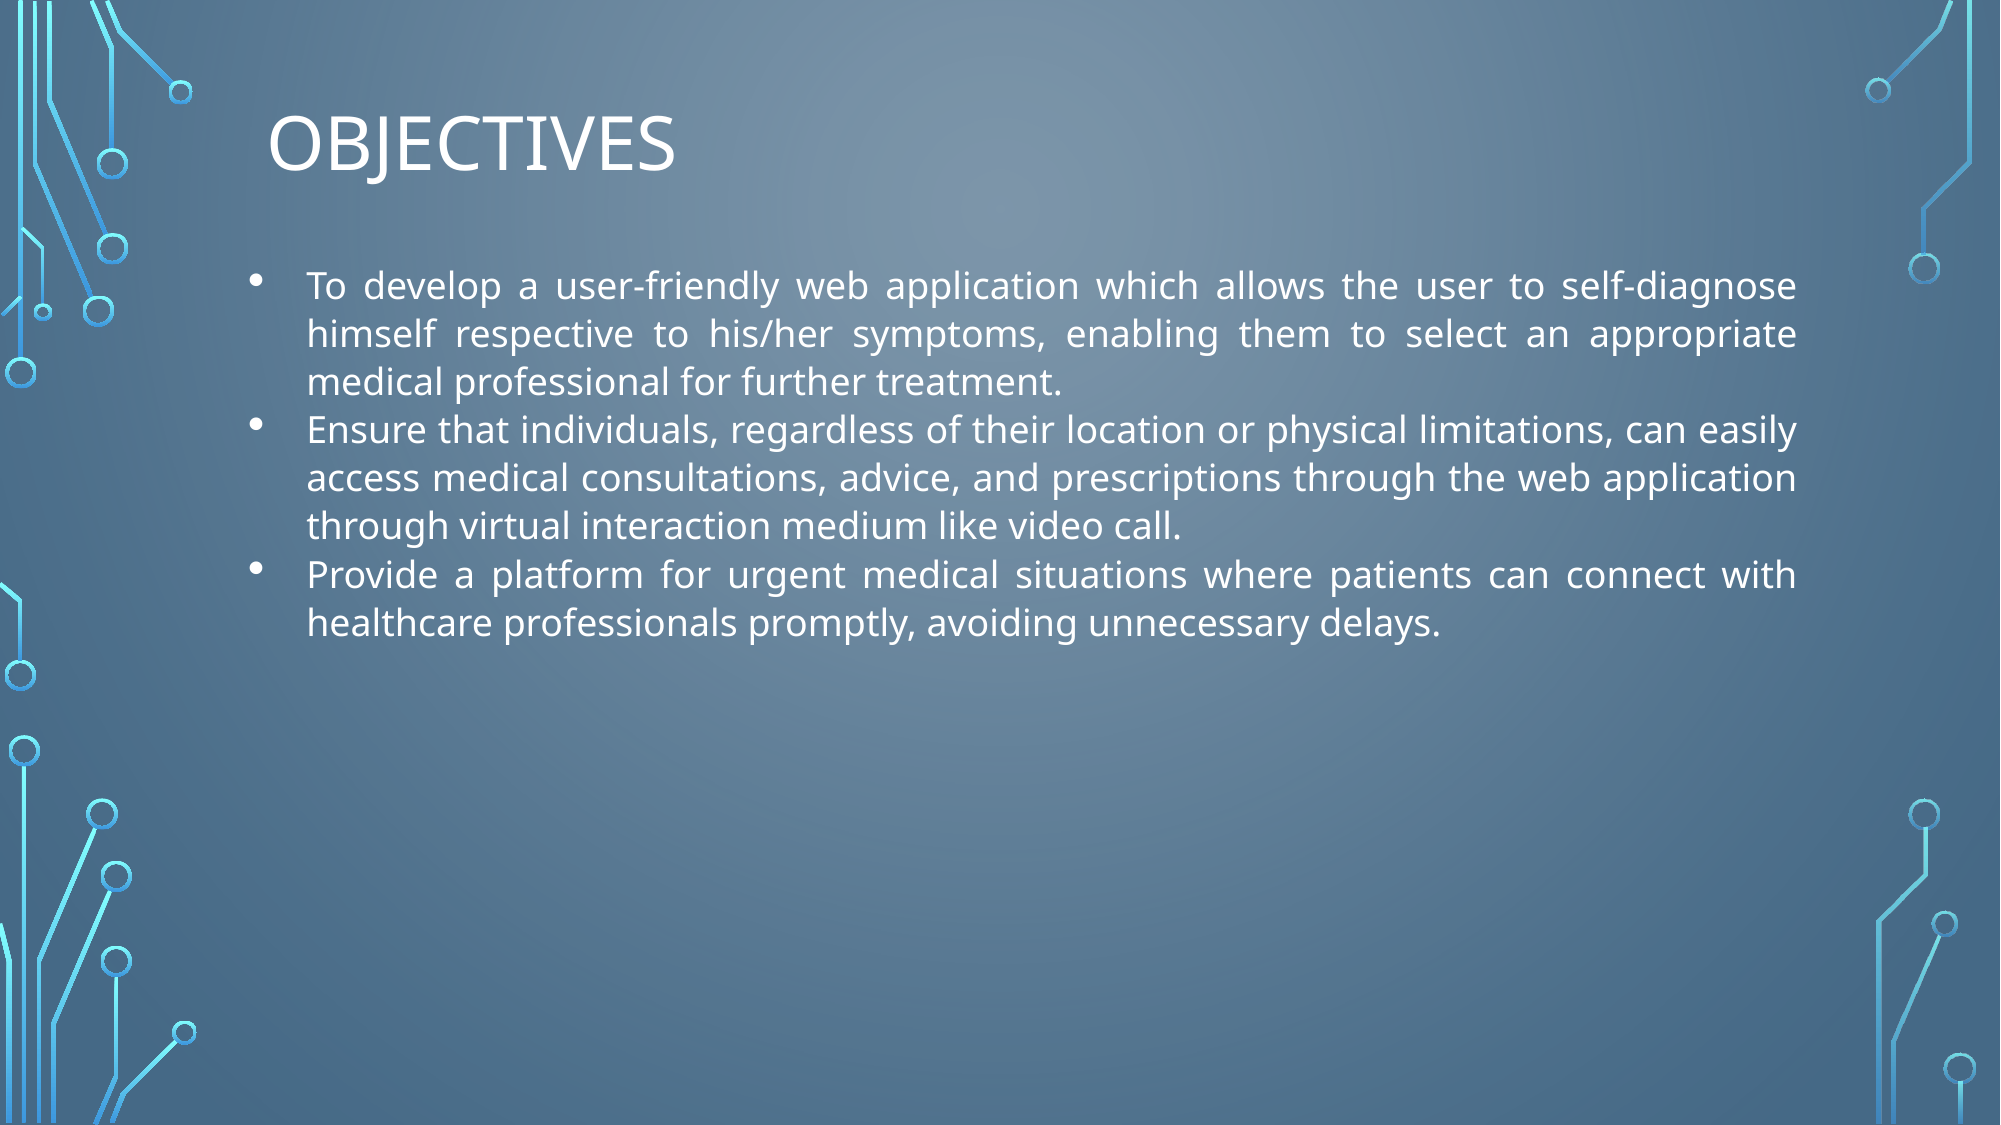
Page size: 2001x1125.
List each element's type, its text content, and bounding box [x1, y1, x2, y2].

text_box OBJECTIVES [251, 87, 784, 193]
text_box To develop a user-friendly web application which allows the user to self-diagnose himself respective to his/her symptoms, enabling them to select an appropriate medical professional for further treatment. Ensure that individuals, regardless of their location or physical limitations, can easily access medical consultations, advice, and prescriptions through the web application through virtual interaction medium like video call. Provide a platform for urgent medical situations where patients can connect with healthcare professionals promptly, avoiding unnecessary delays. [235, 251, 1814, 713]
